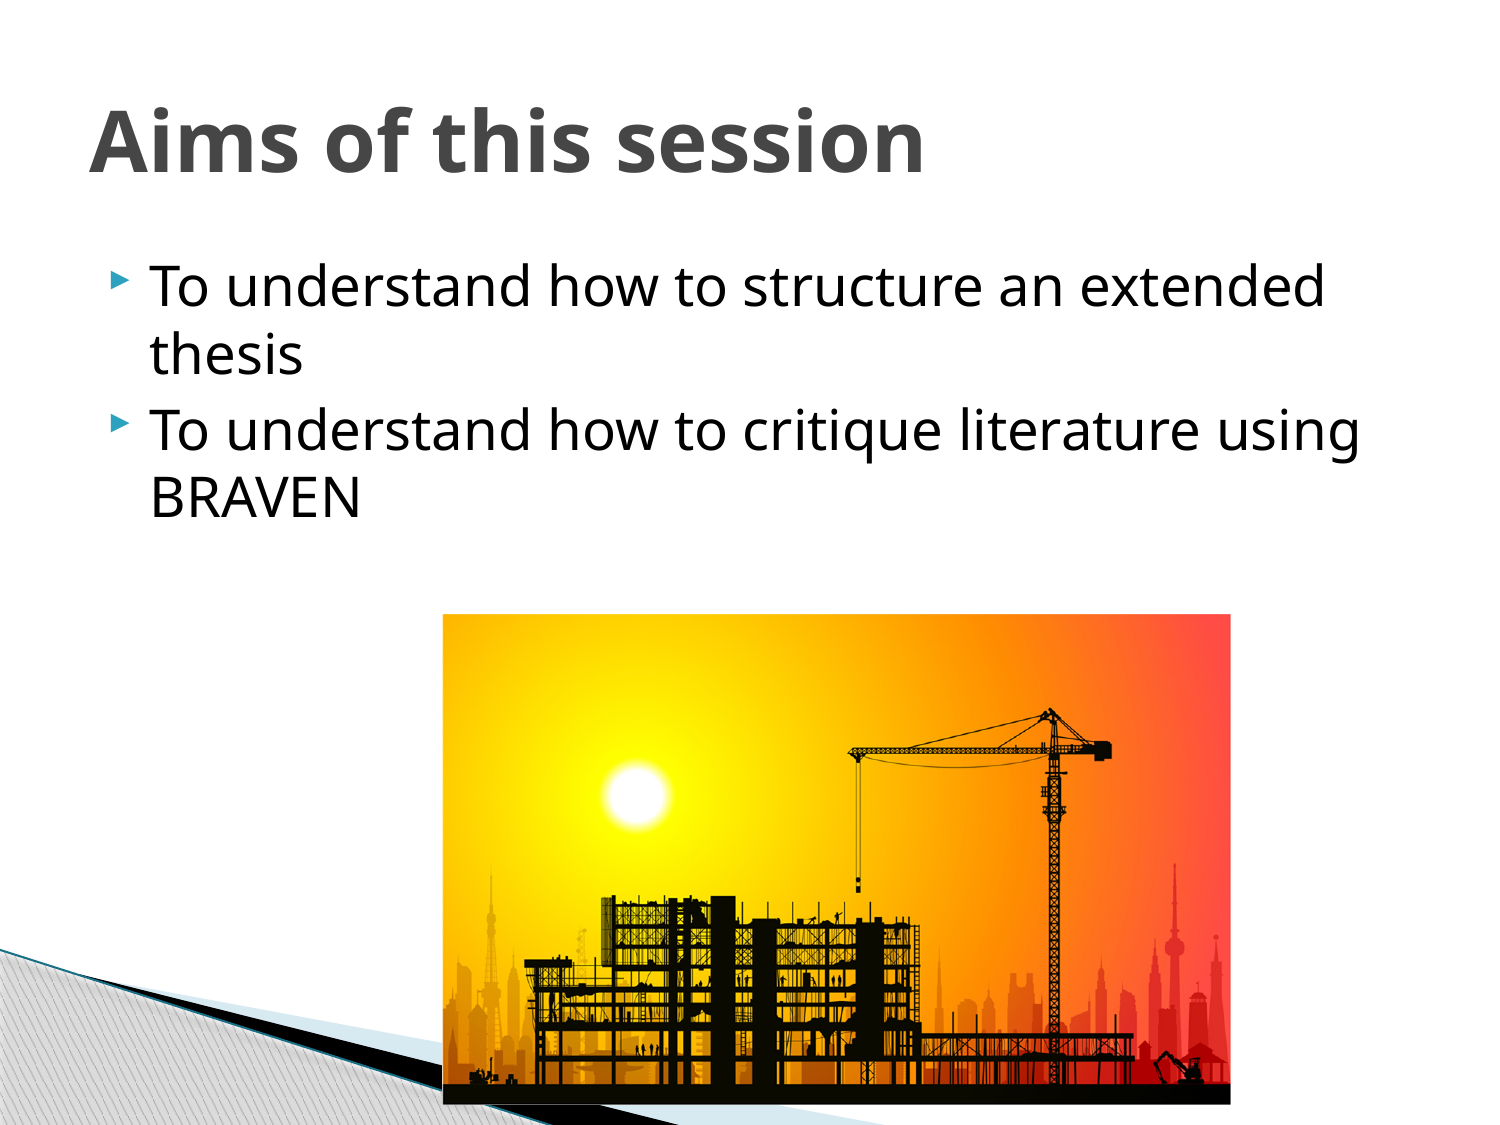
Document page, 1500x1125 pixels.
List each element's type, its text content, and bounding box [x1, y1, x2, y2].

title Aims of this session [75, 45, 1425, 233]
list To understand how to structure an extended thesis To understand how to critique literature using BRAVEN [75, 243, 1425, 986]
picture [442, 613, 1232, 1105]
